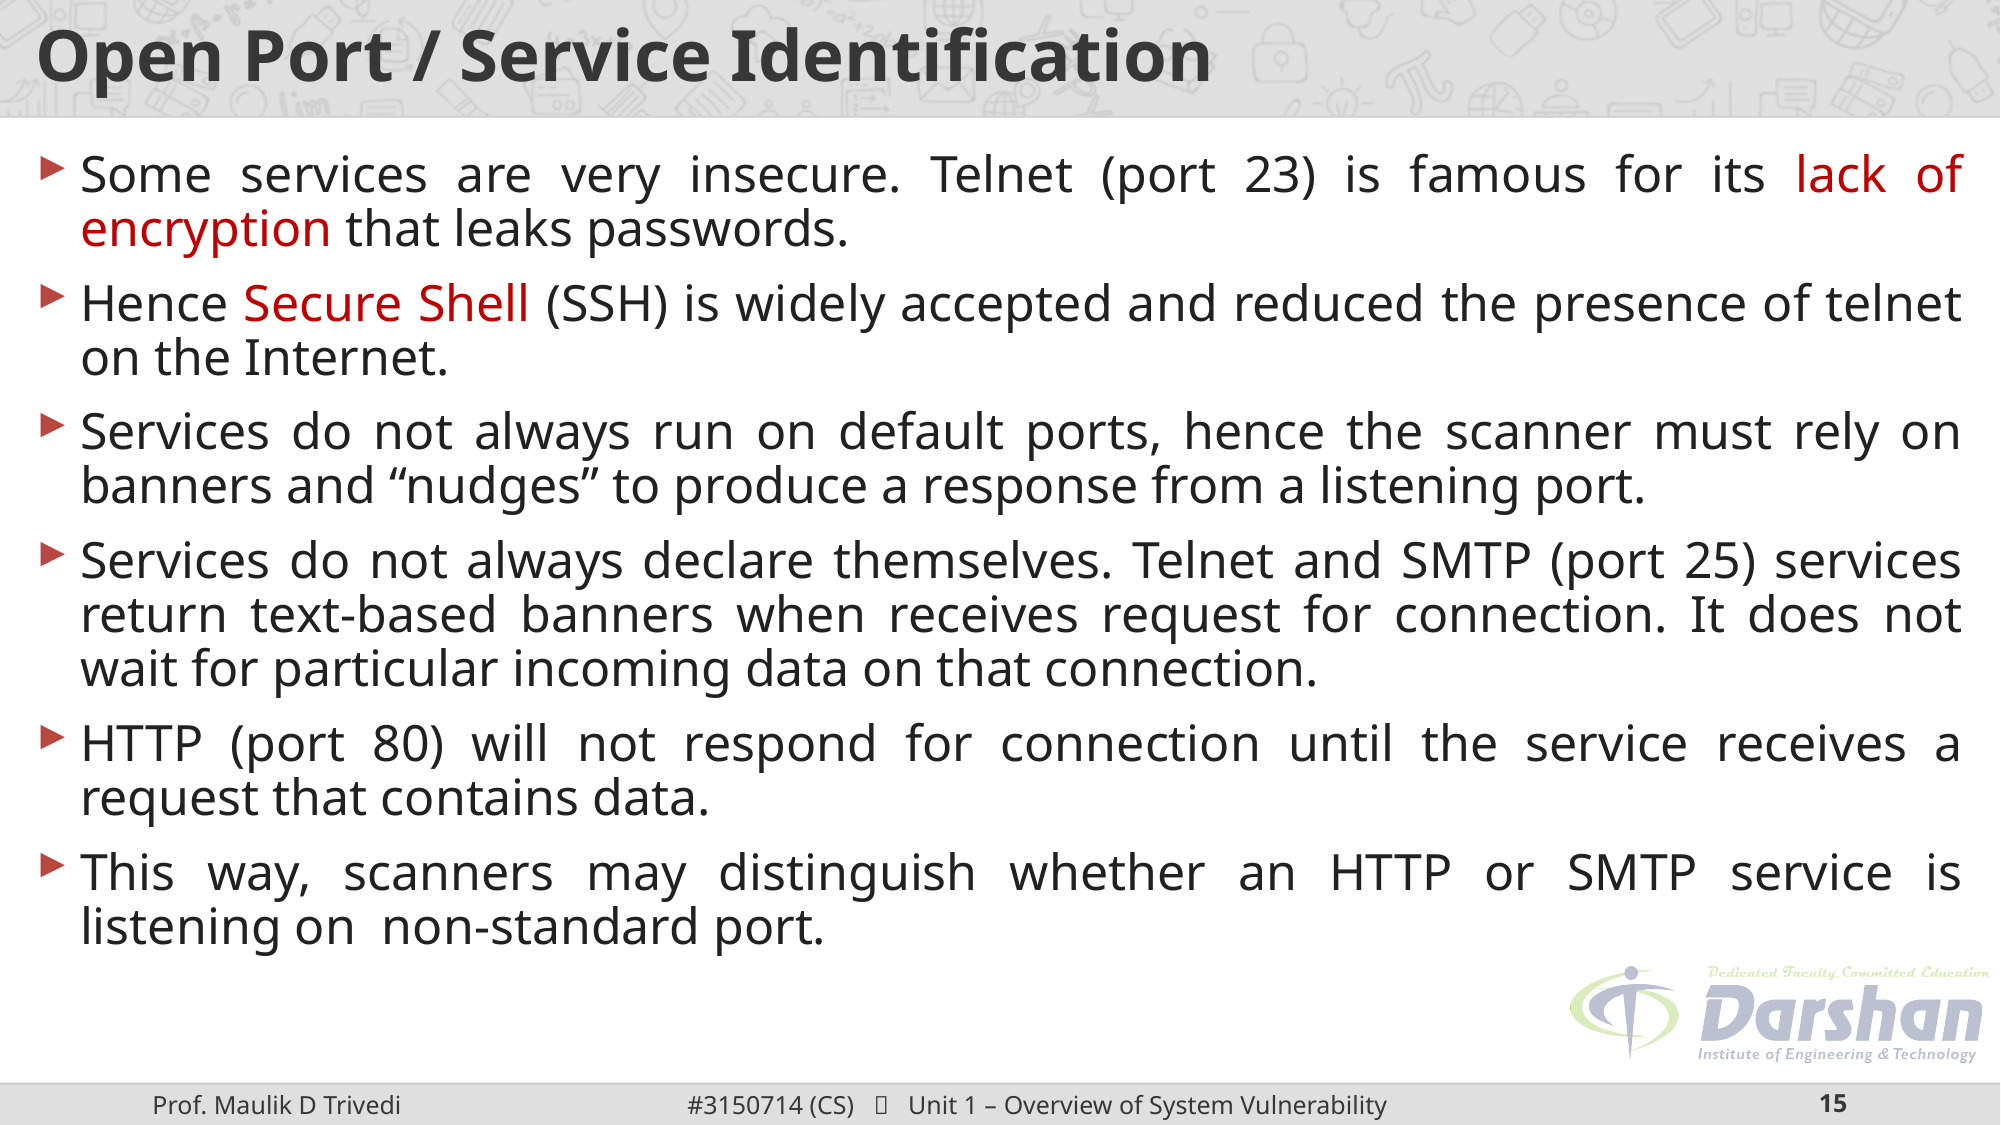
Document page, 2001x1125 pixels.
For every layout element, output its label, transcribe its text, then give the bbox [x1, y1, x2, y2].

list Some services are very insecure. Telnet (port 23) is famous for its lack of encryption that leaks passwords. Hence Secure Shell (SSH) is widely accepted and reduced the presence of telnet on the Internet. Services do not always run on default ports, hence the scanner must rely on banners and “nudges” to produce a response from a listening port. Services do not always declare themselves. Telnet and SMTP (port 25) services return text-based banners when receives request for connection. It does not wait for particular incoming data on that connection. HTTP (port 80) will not respond for connection until the service receives a request that contains data. This way, scanners may distinguish whether an HTTP or SMTP service is listening on non-standard port. [21, 141, 1979, 1059]
title Open Port / Service Identification [0, 0, 2000, 117]
